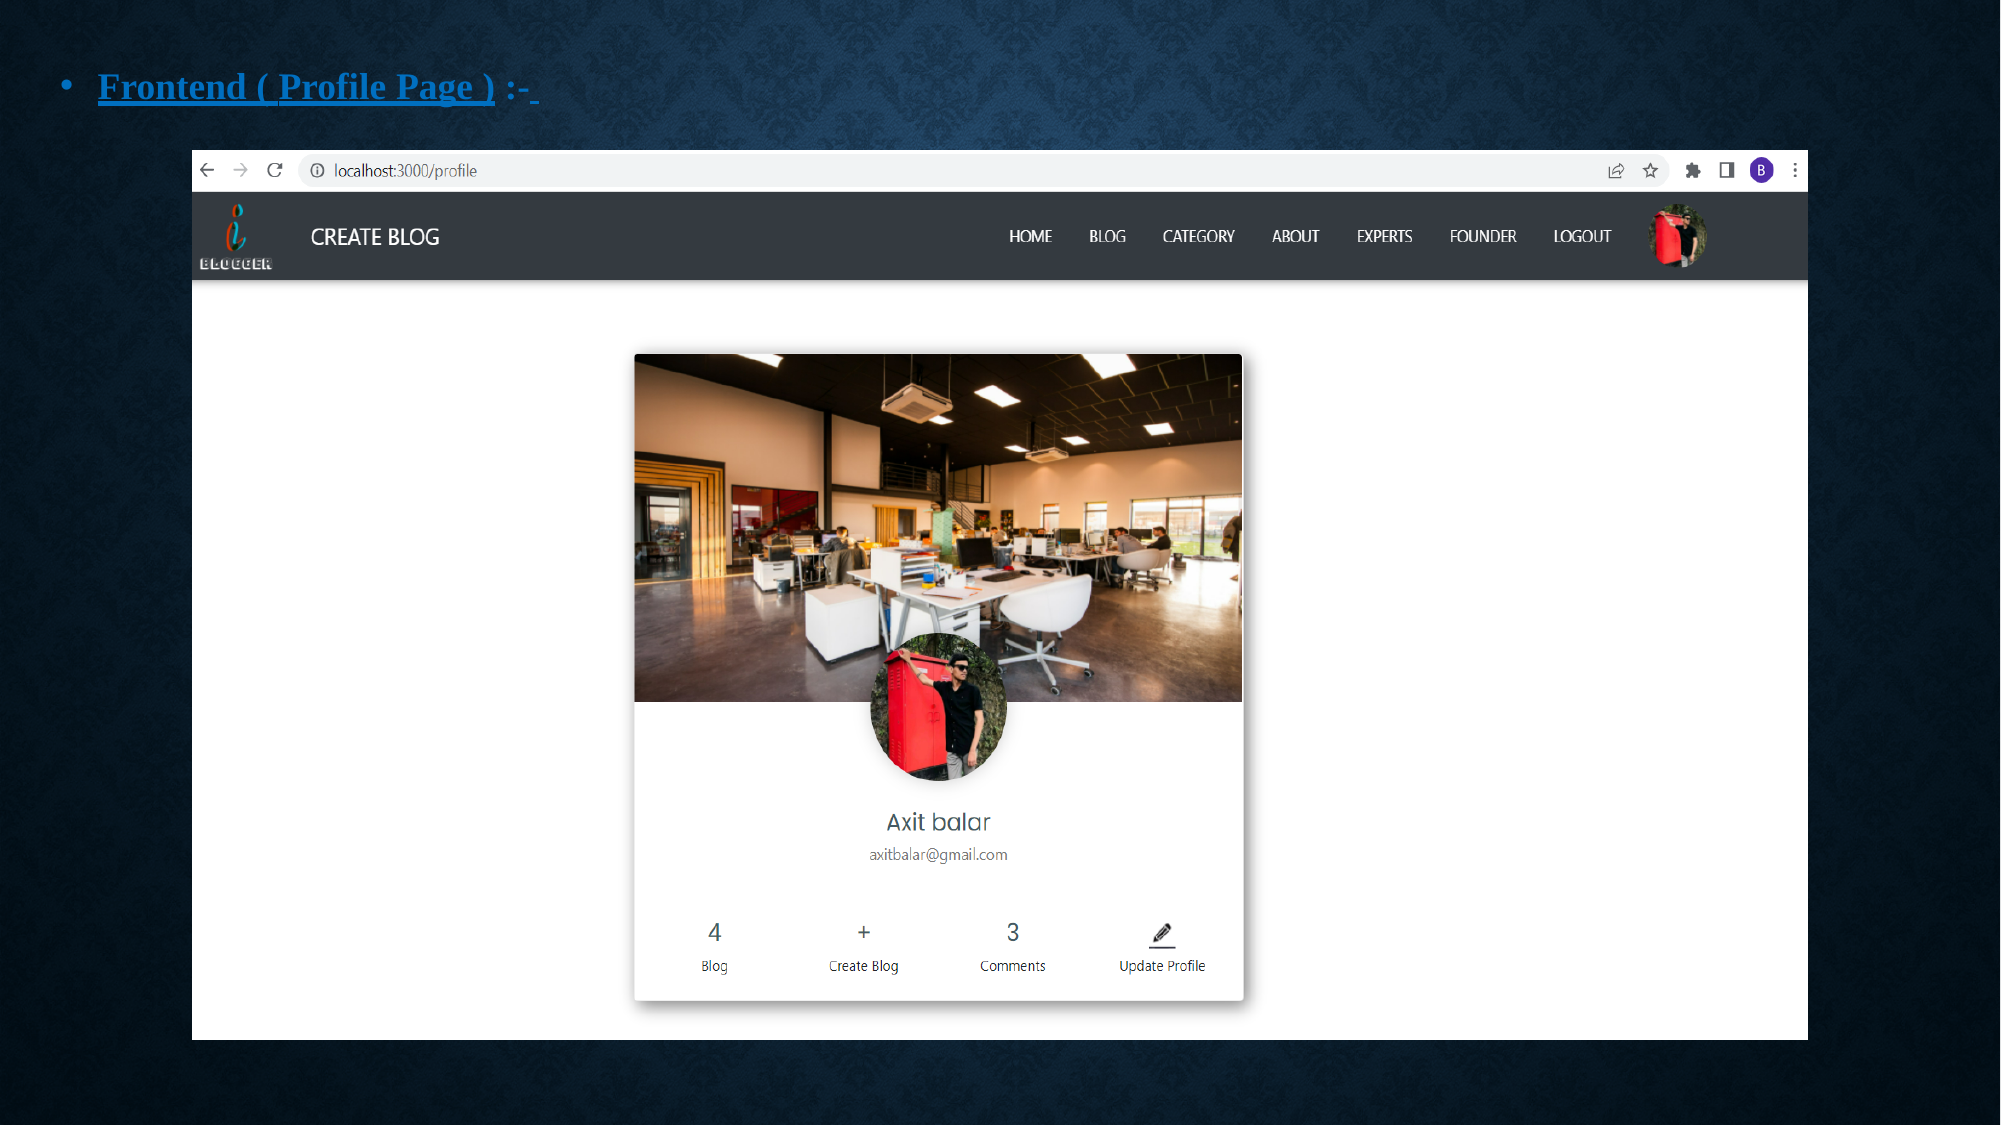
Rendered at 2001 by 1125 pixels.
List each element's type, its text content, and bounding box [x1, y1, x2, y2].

picture [192, 149, 1808, 1040]
list Frontend ( Profile Page ) :- [45, 45, 768, 151]
